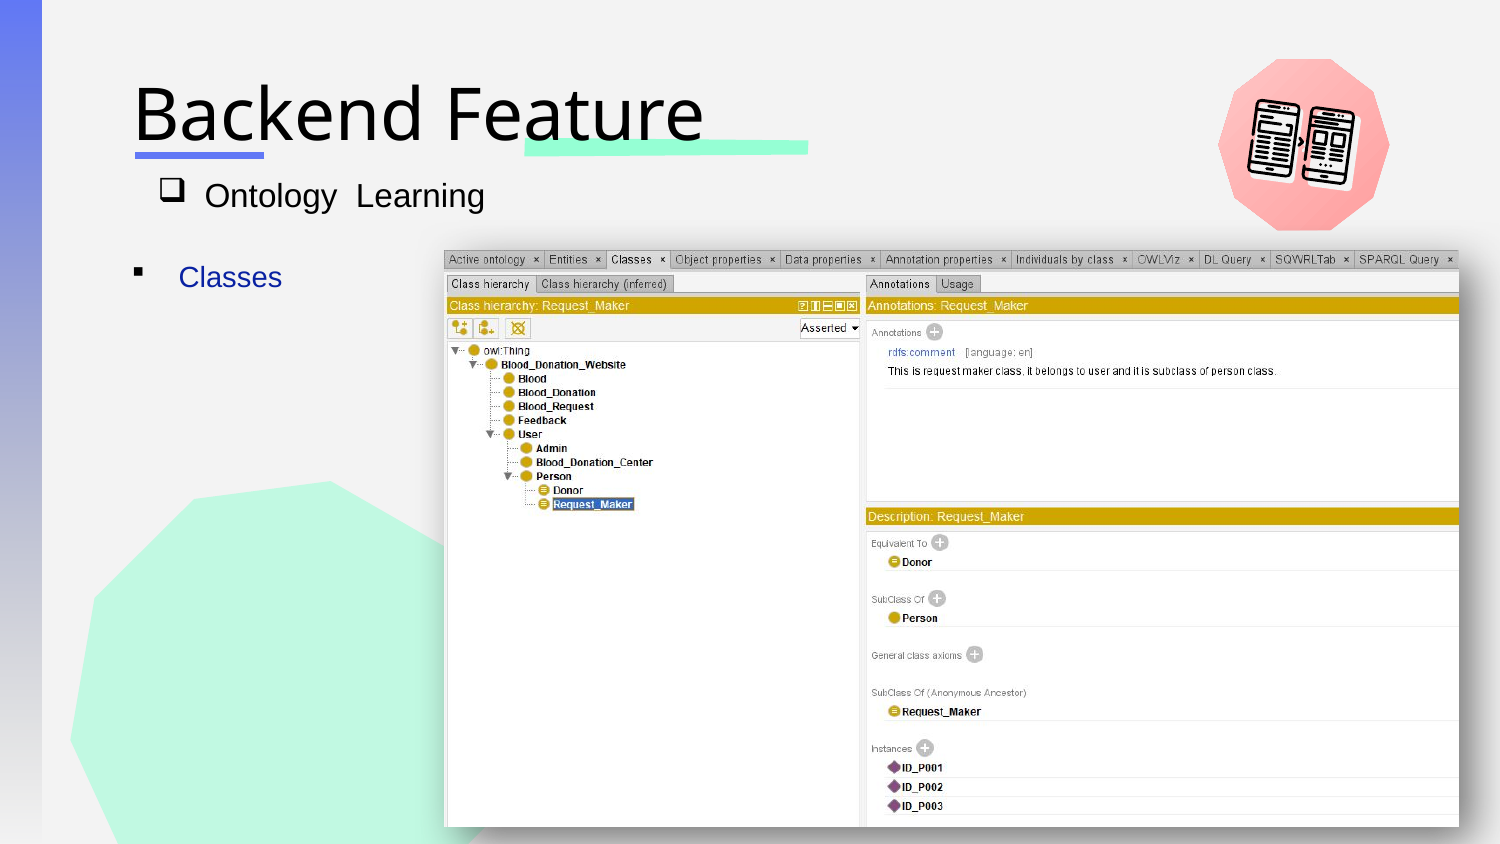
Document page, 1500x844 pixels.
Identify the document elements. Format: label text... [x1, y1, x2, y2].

text_box Ontology Learning [143, 166, 625, 222]
text_box [1218, 59, 1390, 231]
title Backend Feature [116, 52, 1216, 147]
text_box [524, 147, 809, 157]
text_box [1250, 104, 1358, 186]
picture [444, 249, 1459, 827]
text_box Classes [116, 232, 493, 301]
